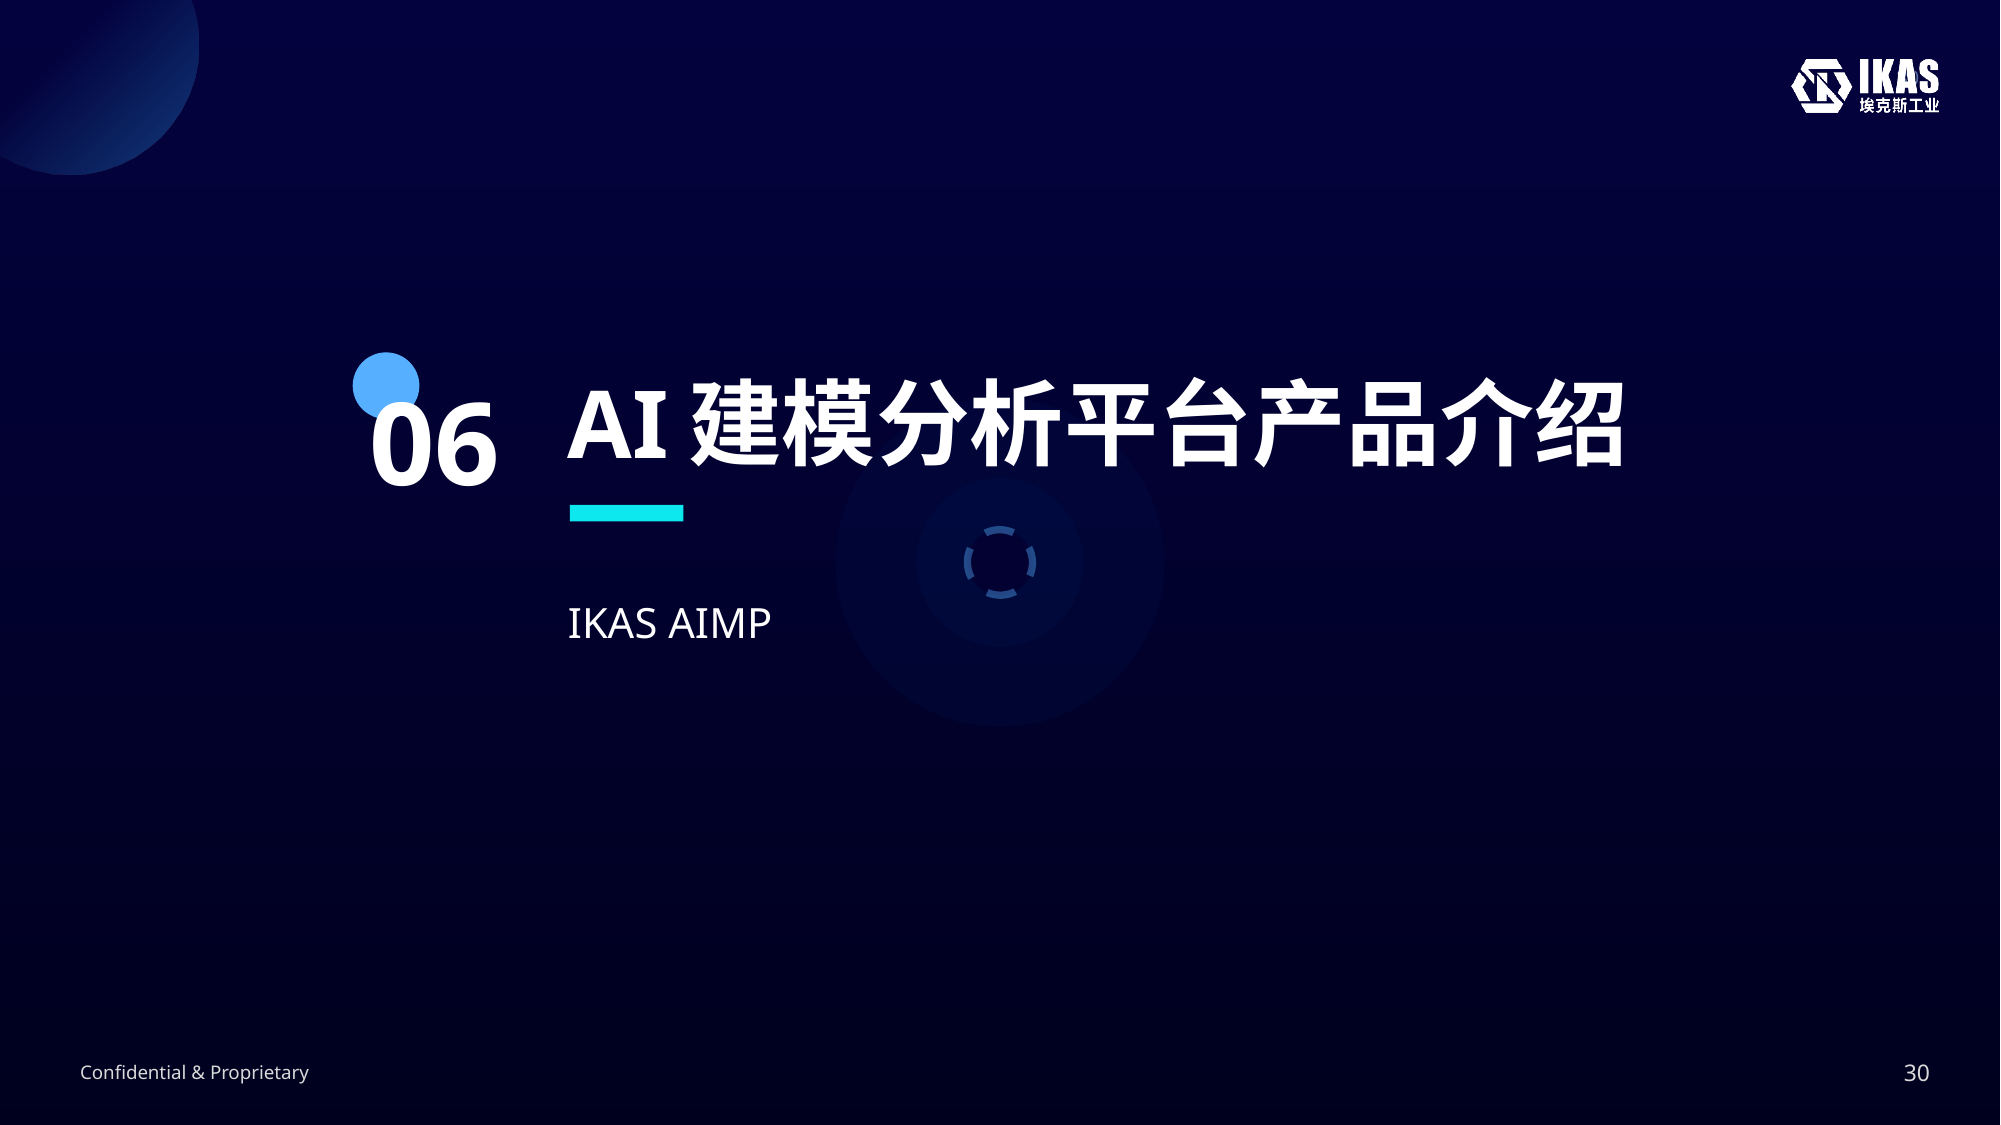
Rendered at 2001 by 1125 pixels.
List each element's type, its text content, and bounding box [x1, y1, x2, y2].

picture [1791, 59, 1939, 113]
list IKAS AIMP [552, 567, 1793, 664]
list AI建模分析平台产品介绍 [552, 356, 1793, 567]
list 06 [354, 352, 532, 493]
